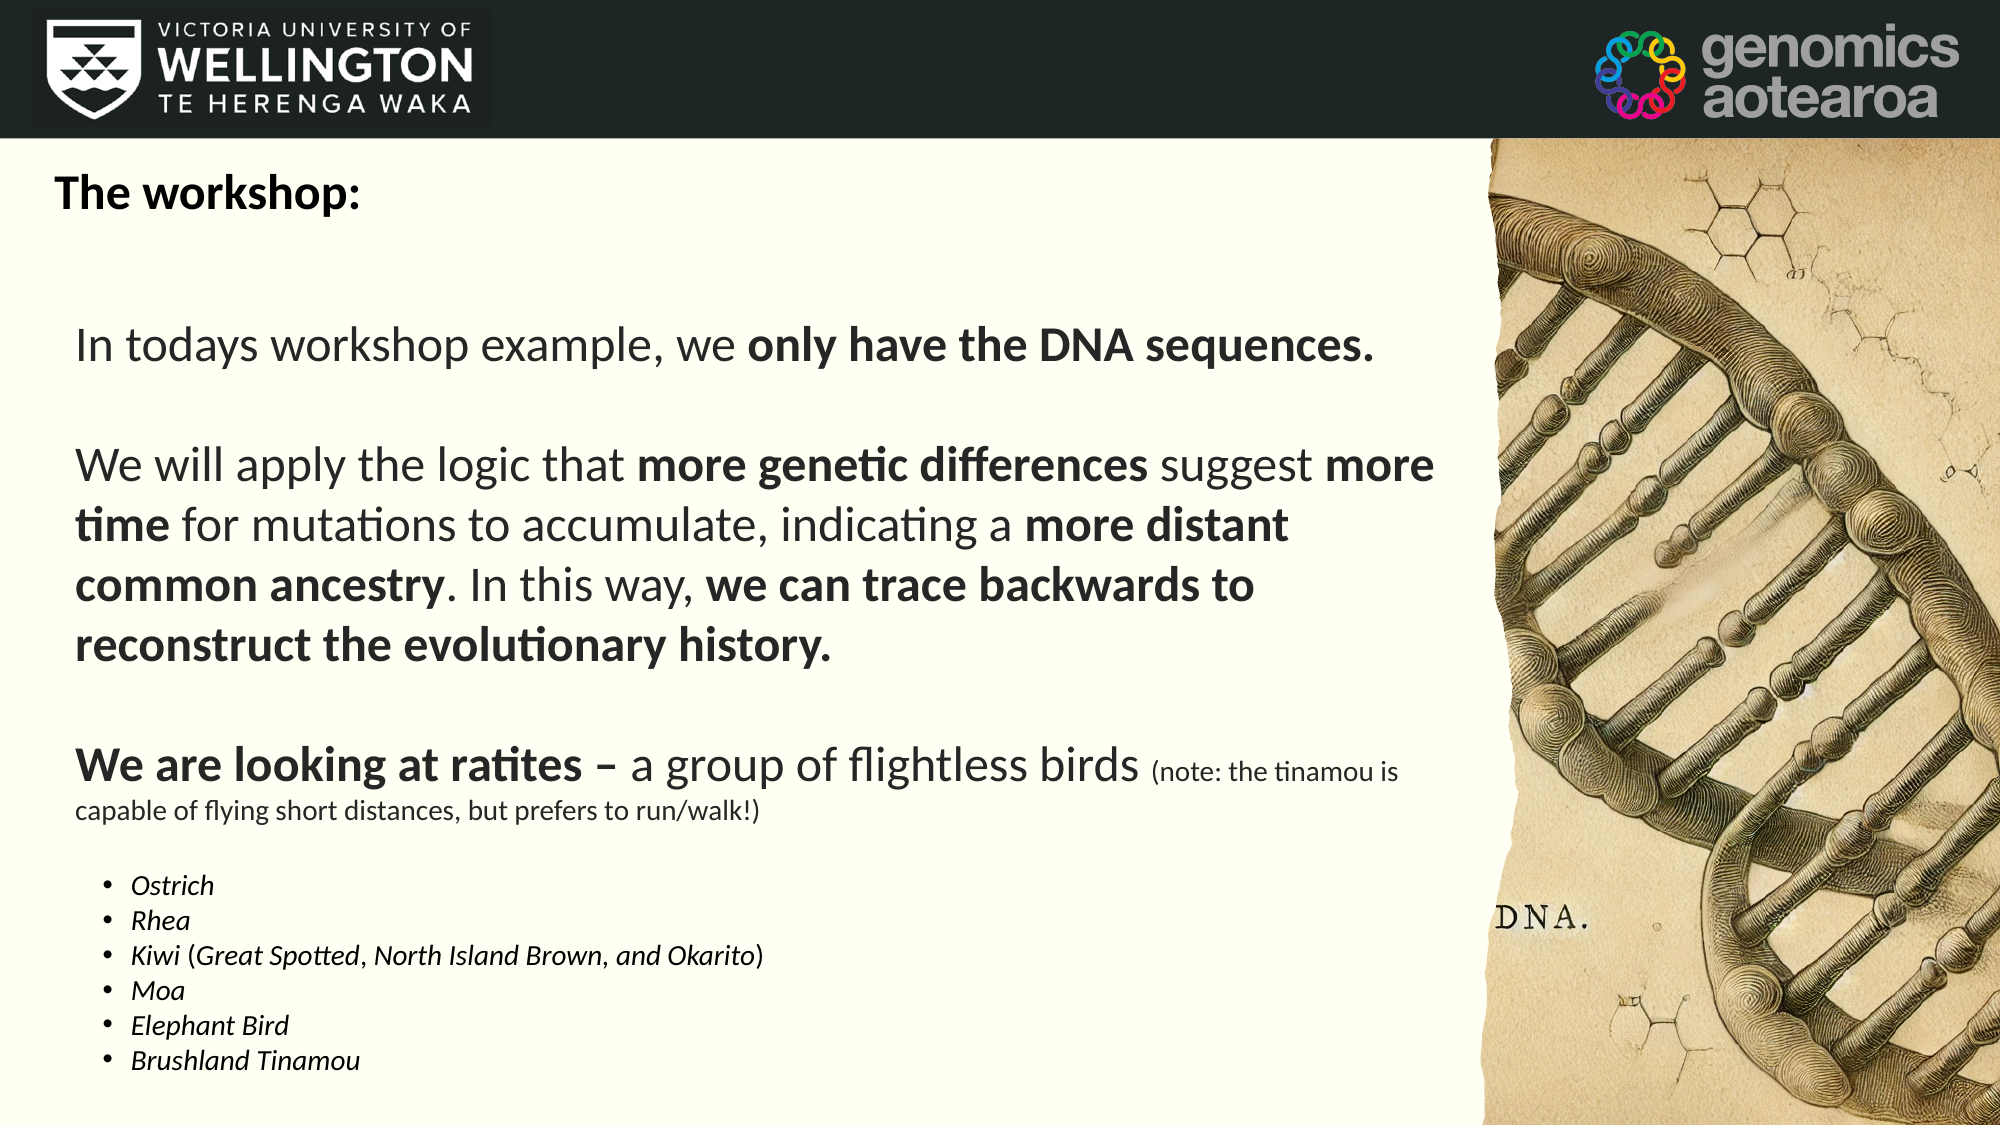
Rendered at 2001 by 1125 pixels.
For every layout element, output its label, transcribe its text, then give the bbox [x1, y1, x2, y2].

text_box In todays workshop example, we only have the DNA sequences. We will apply the logic that more genetic differences suggest more time for mutations to accumulate, indicating a more distant common ancestry. In this way, we can trace backwards to reconstruct the evolutionary history. We are looking at ratites – a group of flightless birds (note: the tinamou is capable of flying short distances, but prefers to run/walk!) [60, 304, 1461, 834]
text_box [0, 0, 2000, 139]
text_box Ostrich Rhea Kiwi (Great Spotted, North Island Brown, and Okarito) Moa Elephant Bird Brushland Tinamou [0, 859, 1361, 1084]
picture [1480, 138, 2000, 1125]
picture [1586, 14, 1968, 129]
text_box The workshop: [39, 152, 1480, 287]
picture [32, 9, 493, 127]
